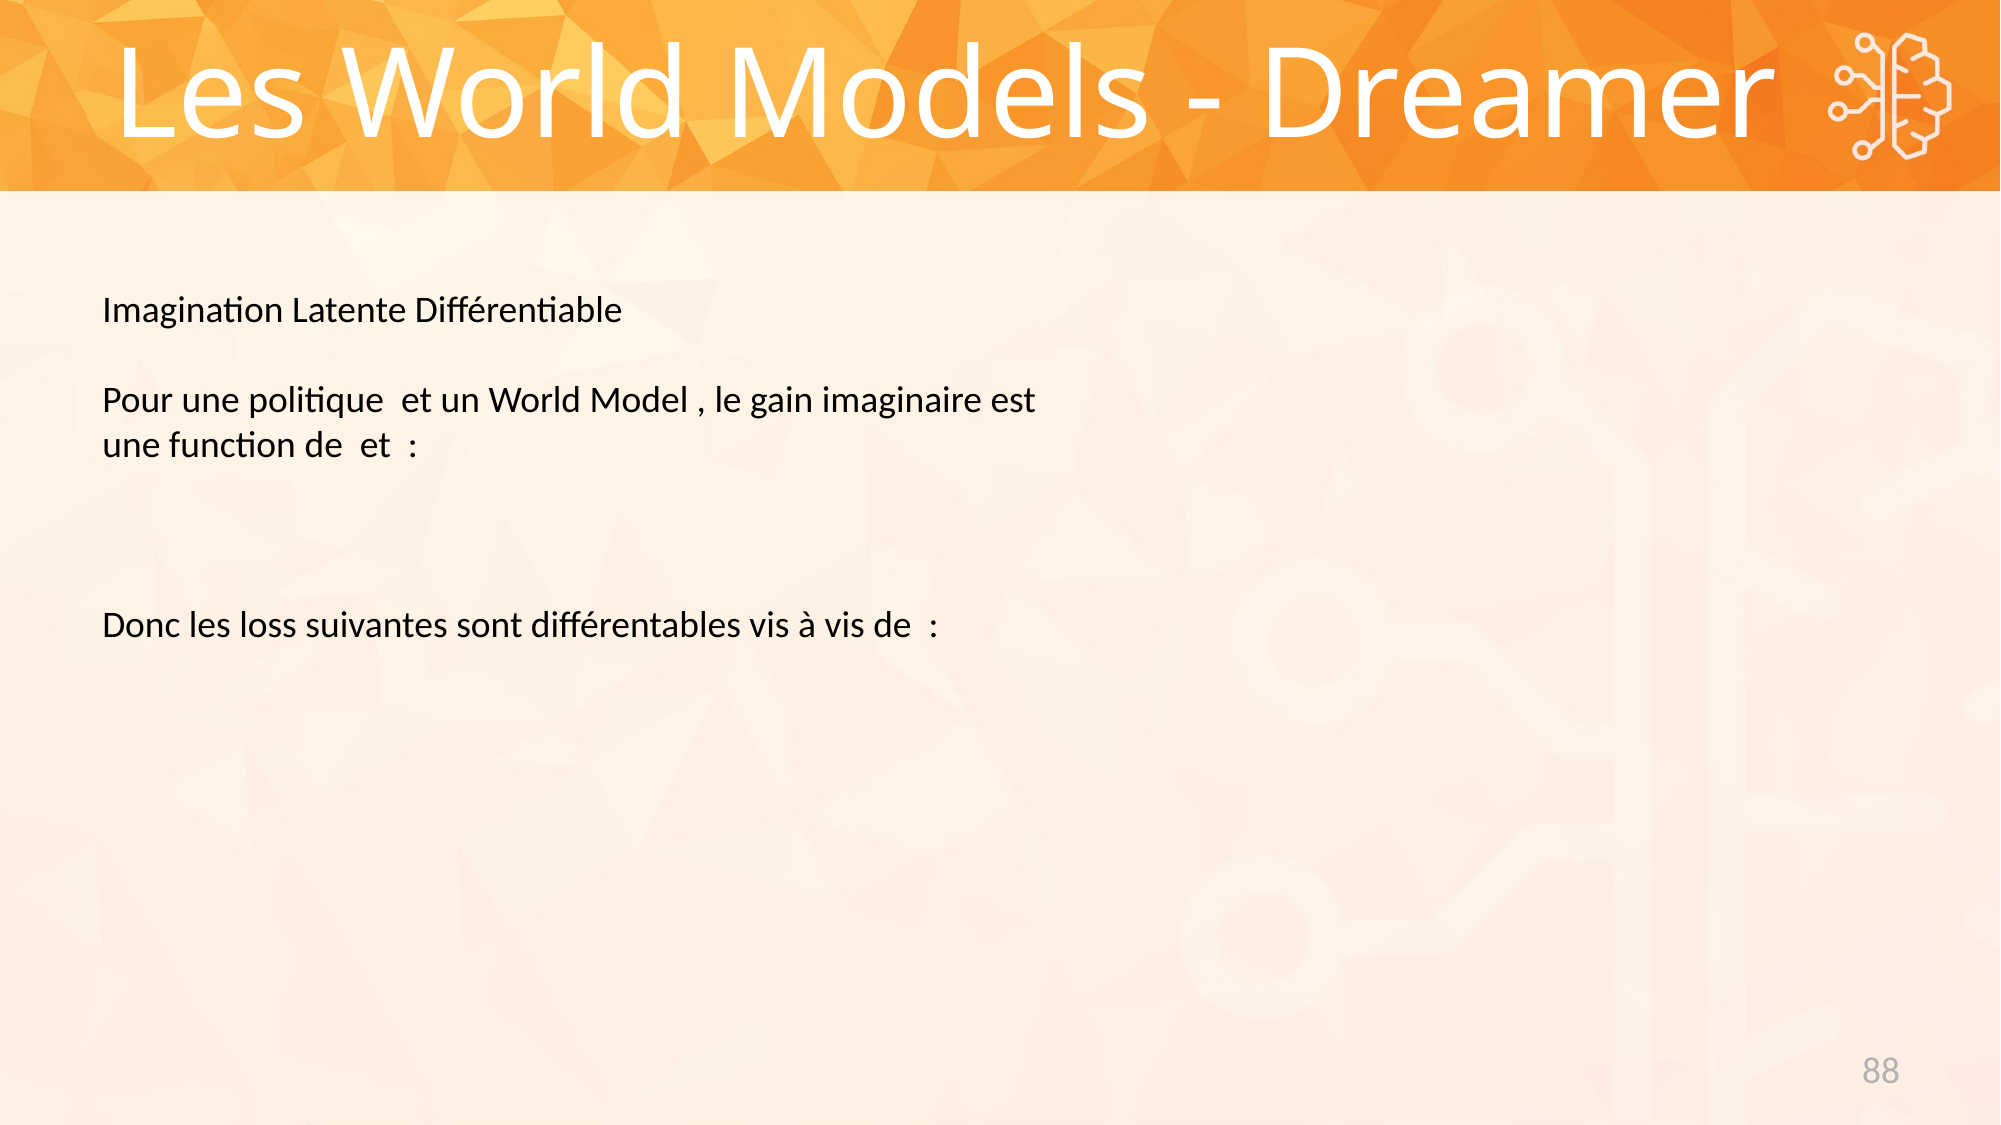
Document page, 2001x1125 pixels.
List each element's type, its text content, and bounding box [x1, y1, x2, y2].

picture [0, 0, 2000, 1125]
text_box Les World Models - Dreamer [112, 12, 1800, 163]
slide_number 88 [1440, 1046, 1900, 1103]
